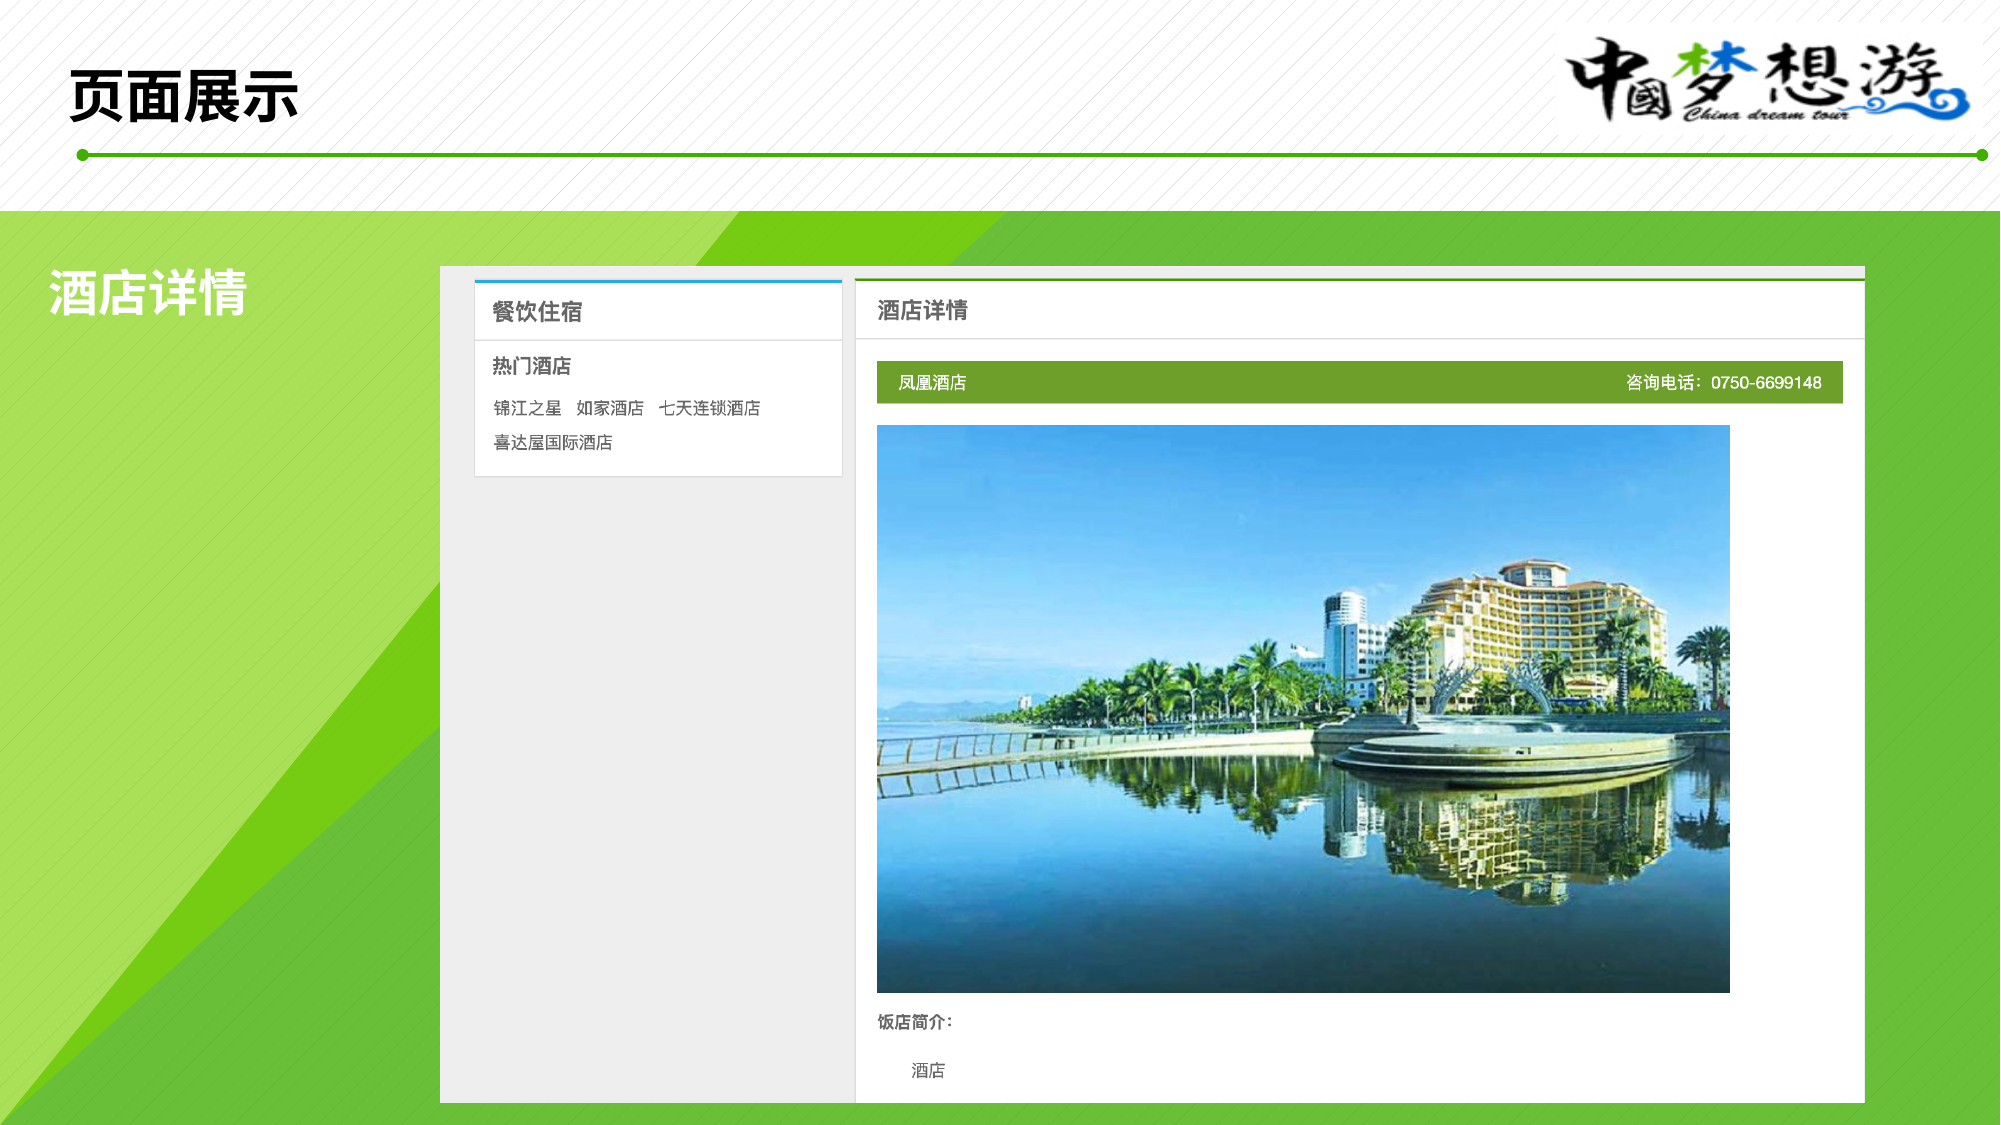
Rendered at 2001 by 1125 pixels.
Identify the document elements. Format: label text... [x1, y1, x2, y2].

picture [1554, 22, 1983, 135]
list 页面展示 [52, 41, 558, 156]
text_box [2, 210, 2000, 1125]
text_box [0, 210, 1010, 1125]
picture [440, 266, 1865, 1103]
text_box 酒店详情 [33, 254, 592, 330]
